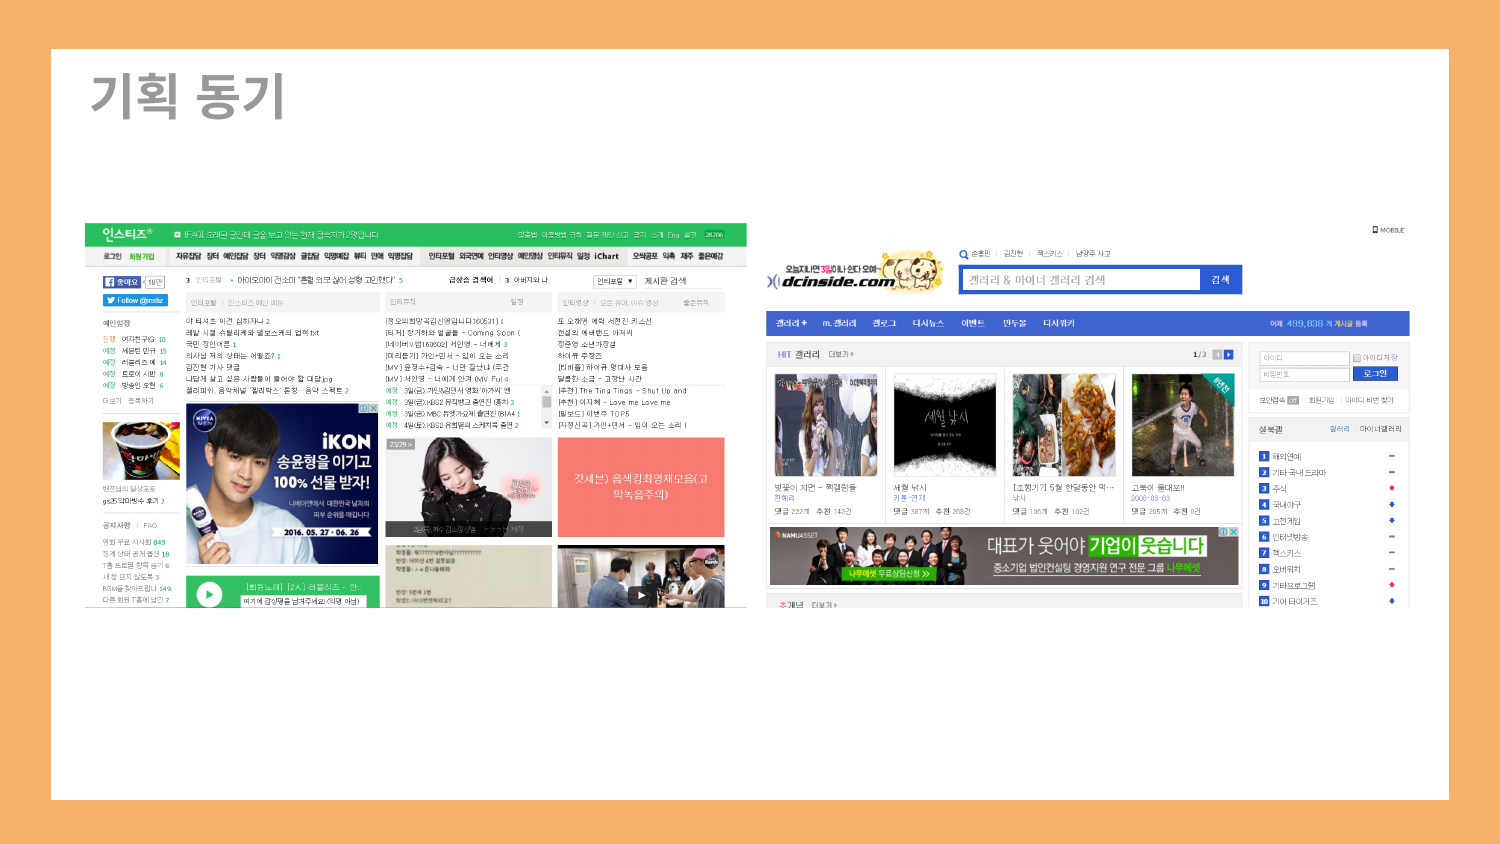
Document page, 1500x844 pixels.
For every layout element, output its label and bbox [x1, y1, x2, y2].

picture [84, 223, 747, 608]
picture [760, 223, 1417, 608]
text_box [0, 0, 1500, 844]
